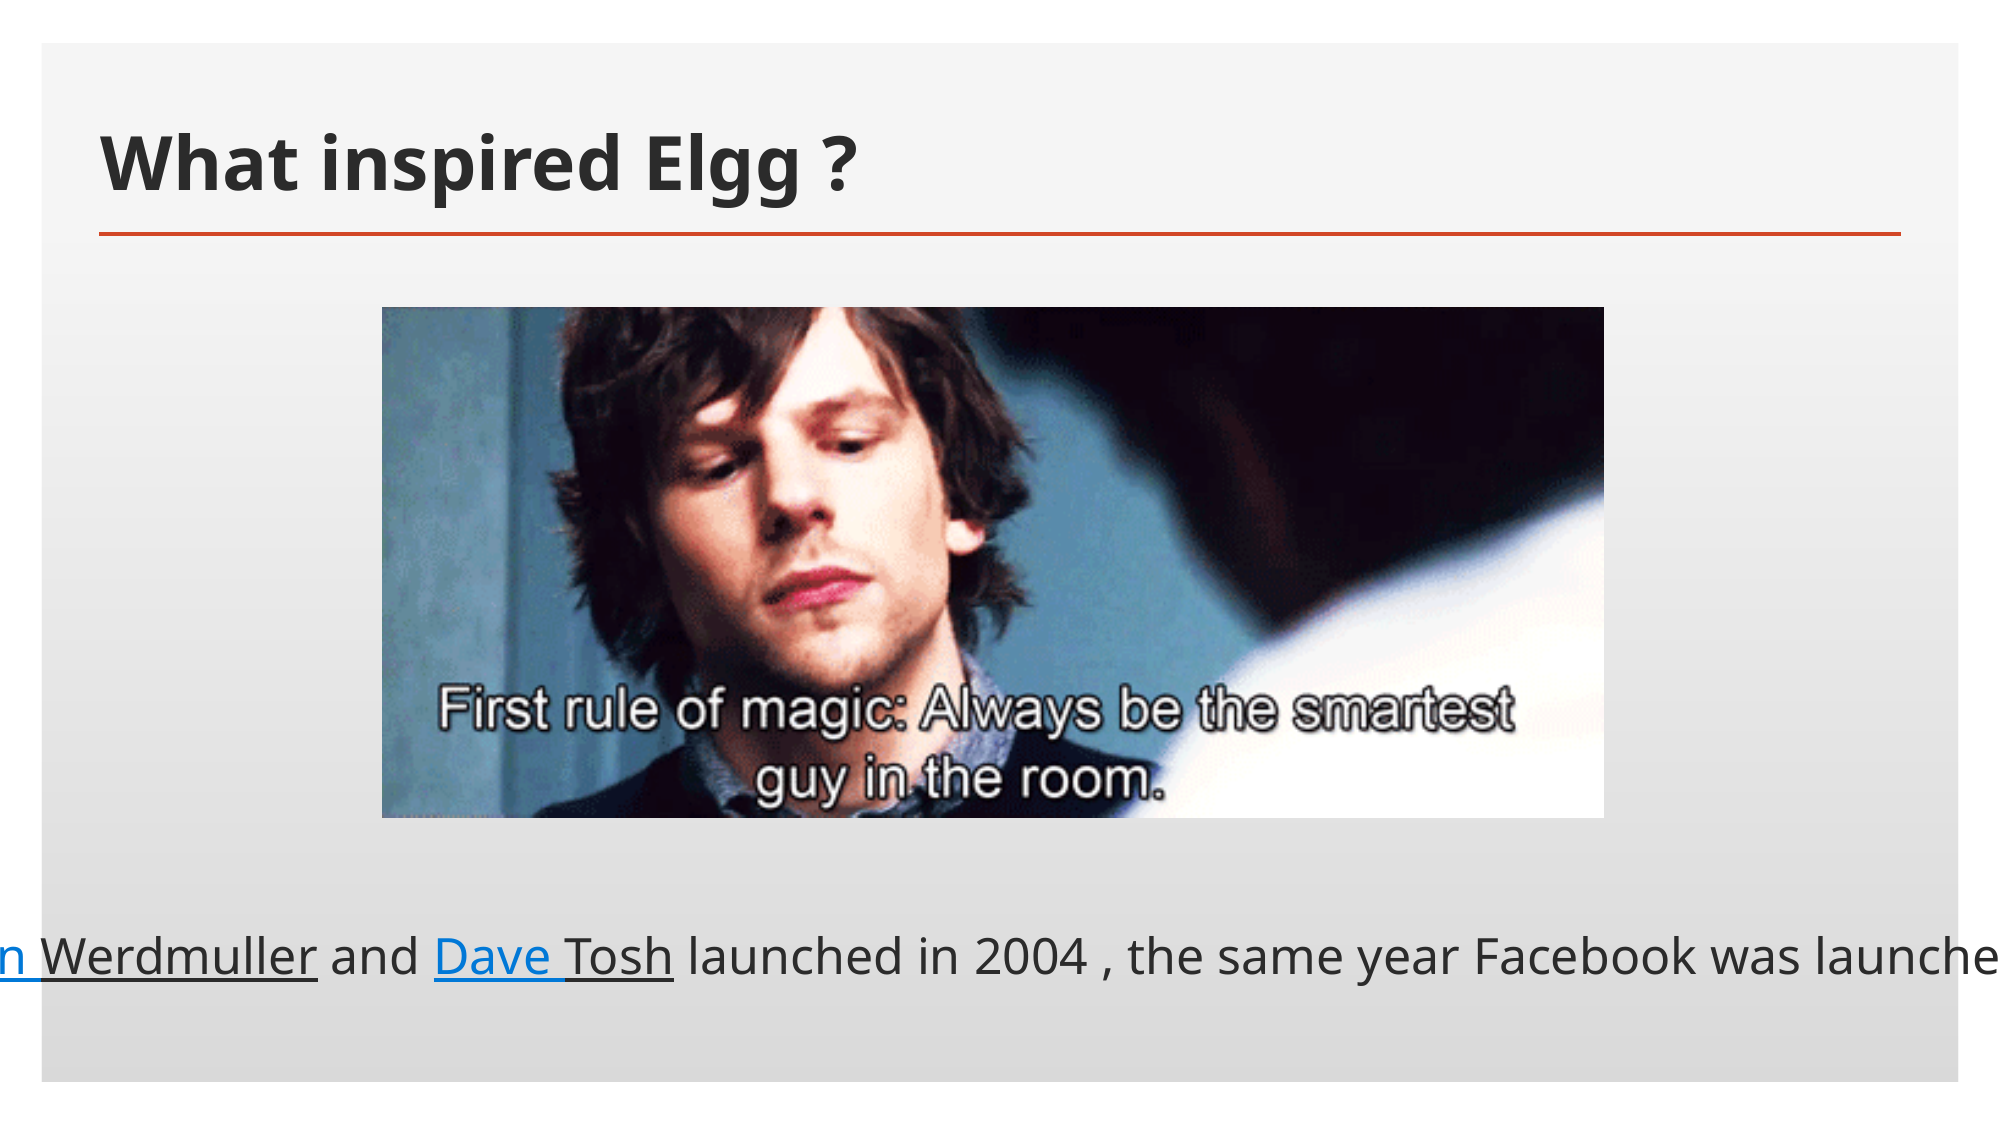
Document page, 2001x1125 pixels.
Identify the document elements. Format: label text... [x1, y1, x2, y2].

picture [382, 307, 1604, 818]
title What inspired Elgg ? [85, 57, 1811, 276]
text_box Ben Werdmuller and Dave Tosh launched in 2004 , the same year Facebook was launched [0, 917, 2000, 1001]
